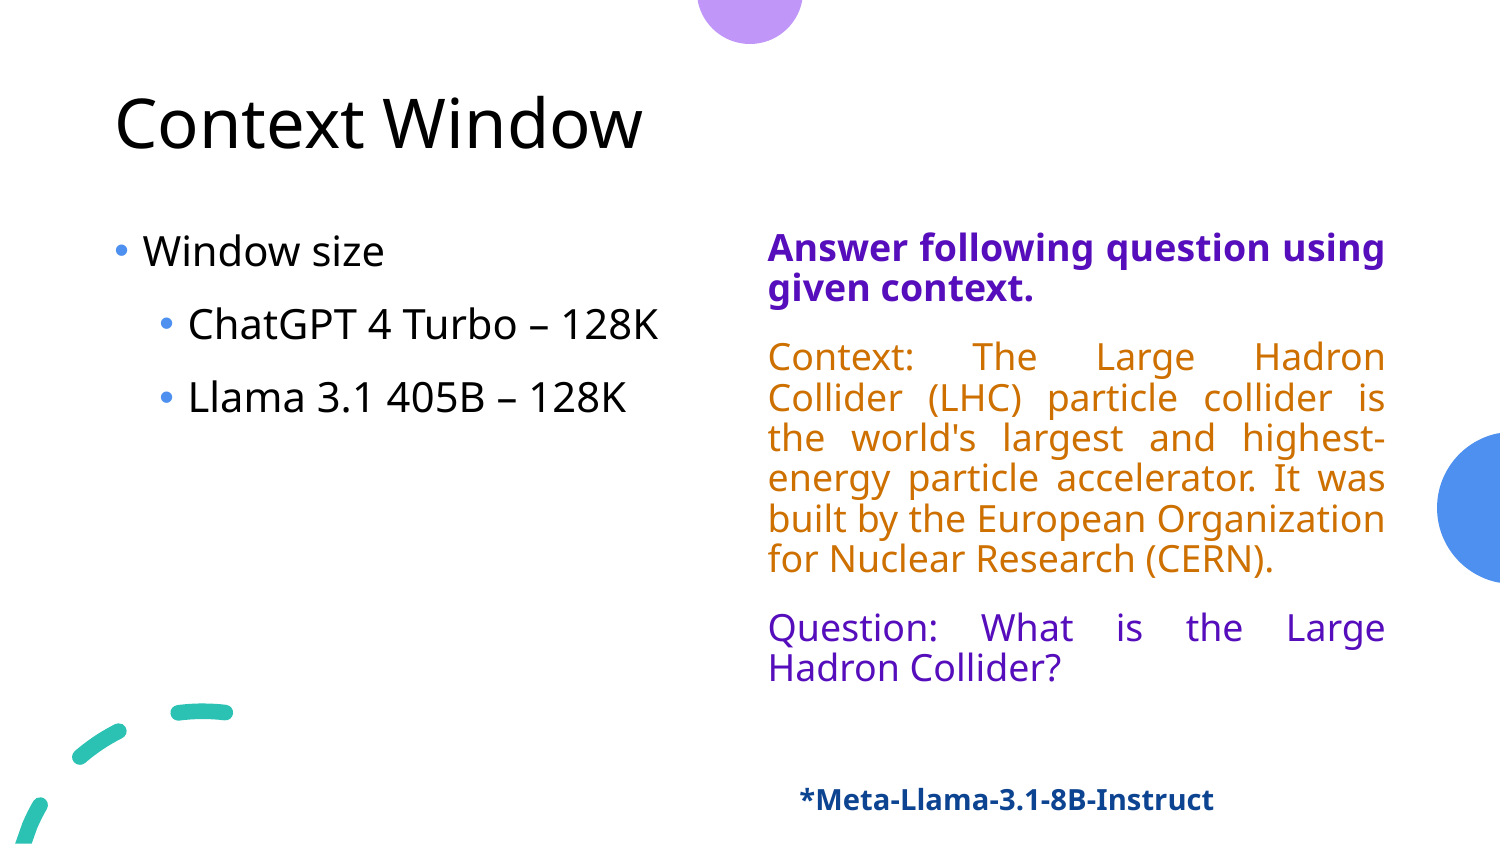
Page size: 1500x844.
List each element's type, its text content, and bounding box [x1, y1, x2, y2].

text_box *Meta-Llama-3.1-8B-Instruct [284, 773, 1230, 824]
list Answer following question using given context. Context: The Large Hadron Collider (LHC) particle collider is the world's largest and highest-energy particle accelerator. It was built by the European Organization for Nuclear Research (CERN). Question: What is the Large Hadron Collider? [756, 223, 1398, 753]
title Context Window [103, 44, 1397, 208]
list Window size ChatGPT 4 Turbo – 128K Llama 3.1 405B – 128K [103, 224, 733, 754]
